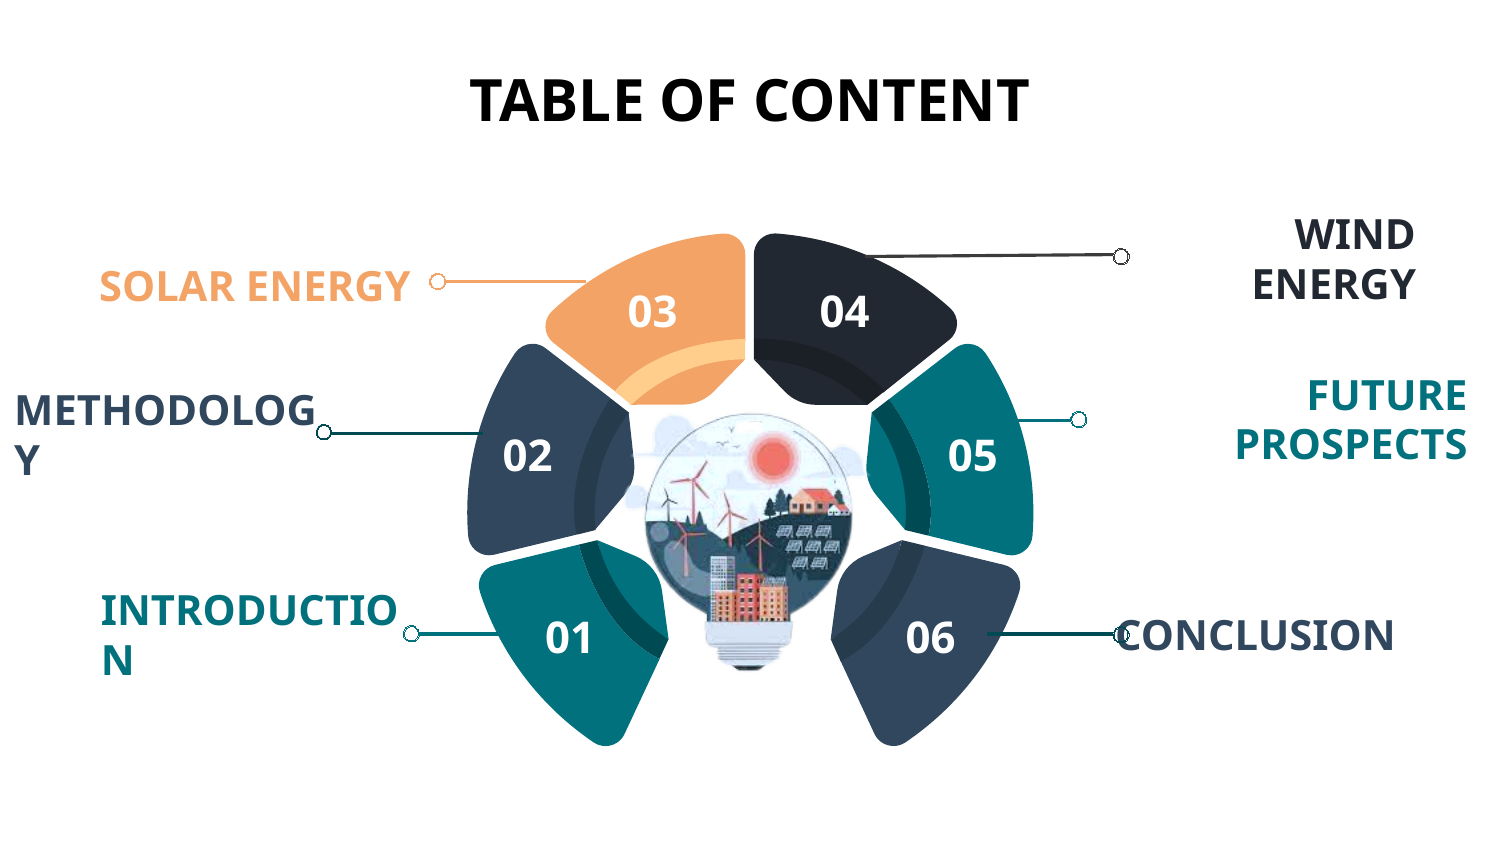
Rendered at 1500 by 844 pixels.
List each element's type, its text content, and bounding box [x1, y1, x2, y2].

text_box SOLAR ENERGY [84, 260, 457, 310]
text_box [462, 233, 1038, 747]
text_box [1112, 626, 1130, 643]
text_box WIND ENERGY [1130, 233, 1432, 283]
text_box CONCLUSION [1077, 609, 1411, 659]
text_box [1114, 248, 1130, 265]
picture [598, 388, 898, 691]
text_box TABLE OF CONTENT [116, 58, 1384, 138]
text_box METHODOLOGY [0, 409, 333, 459]
text_box INTRODUCTION [85, 609, 420, 659]
text_box [429, 273, 446, 290]
text_box FUTURE PROSPECTS [1060, 393, 1483, 443]
